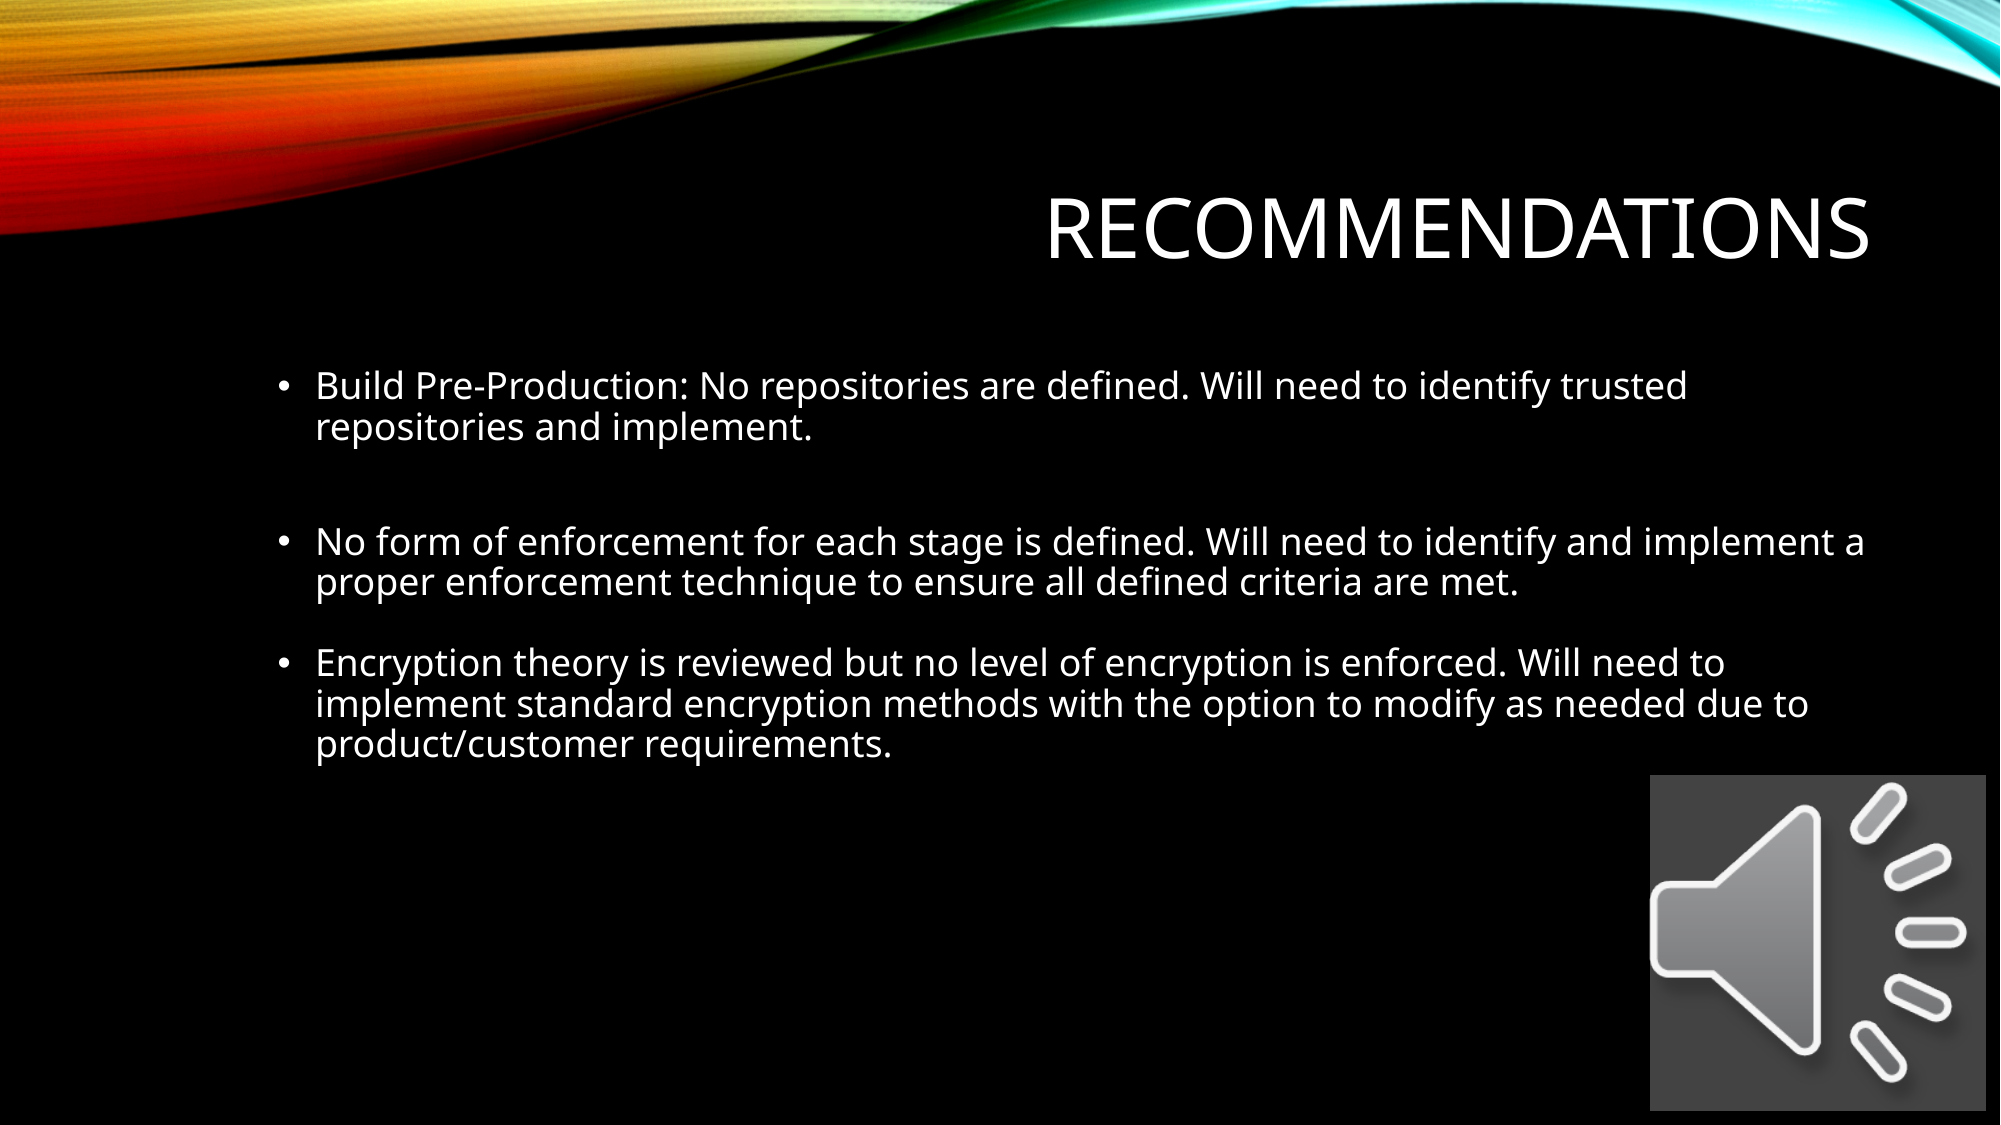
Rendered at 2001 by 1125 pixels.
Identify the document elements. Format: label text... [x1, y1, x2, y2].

picture [0, 0, 2000, 237]
list Build Pre-Production: No repositories are defined. Will need to identify trusted repositories and implement. No form of enforcement for each stage is defined. Will need to identify and implement a proper enforcement technique to ensure all defined criteria are met. Encryption theory is reviewed but no level of encryption is enforced. Will need to implement standard encryption methods with the option to modify as needed due to product/customer requirements. [112, 360, 1888, 1021]
picture [1648, 773, 1987, 1112]
title RECOMMENDATIONS [474, 125, 1888, 338]
